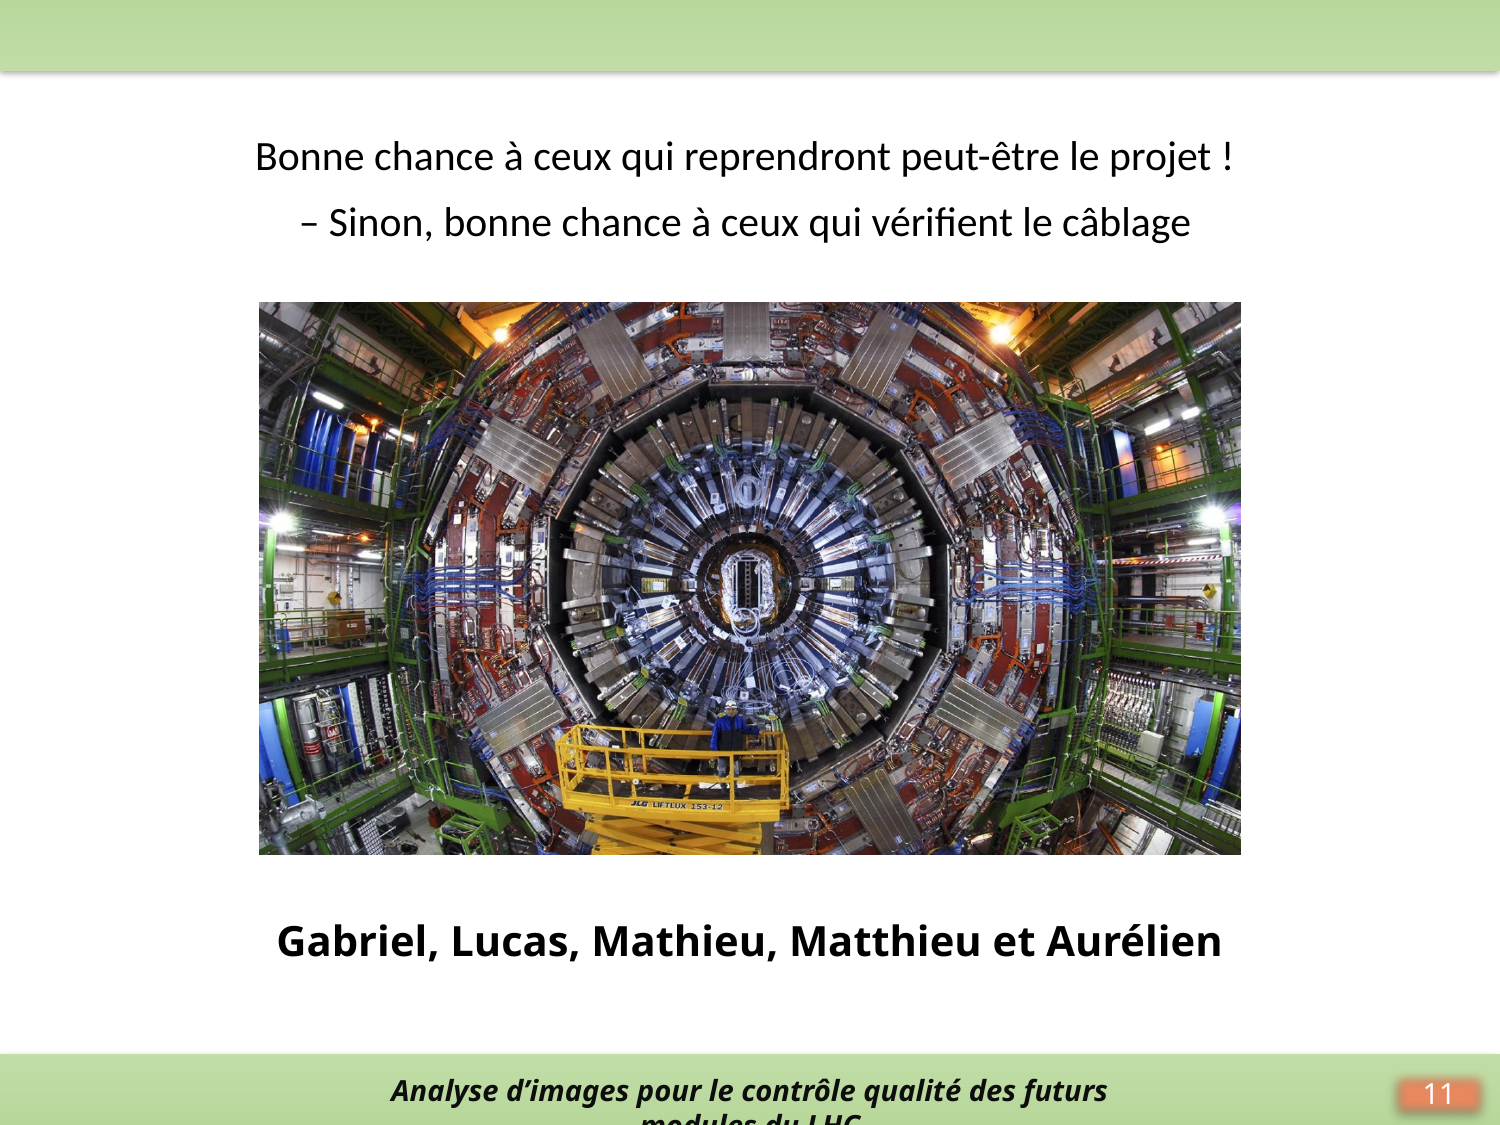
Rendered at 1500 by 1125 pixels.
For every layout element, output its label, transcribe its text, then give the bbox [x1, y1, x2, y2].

text_box Gabriel, Lucas, Mathieu, Matthieu et Aurélien [238, 907, 1261, 972]
list Bonne chance à ceux qui reprendront peut-être le projet ! – Sinon, bonne chance à ceux qui vérifient le câblage [239, 126, 1261, 303]
picture [259, 302, 1241, 855]
